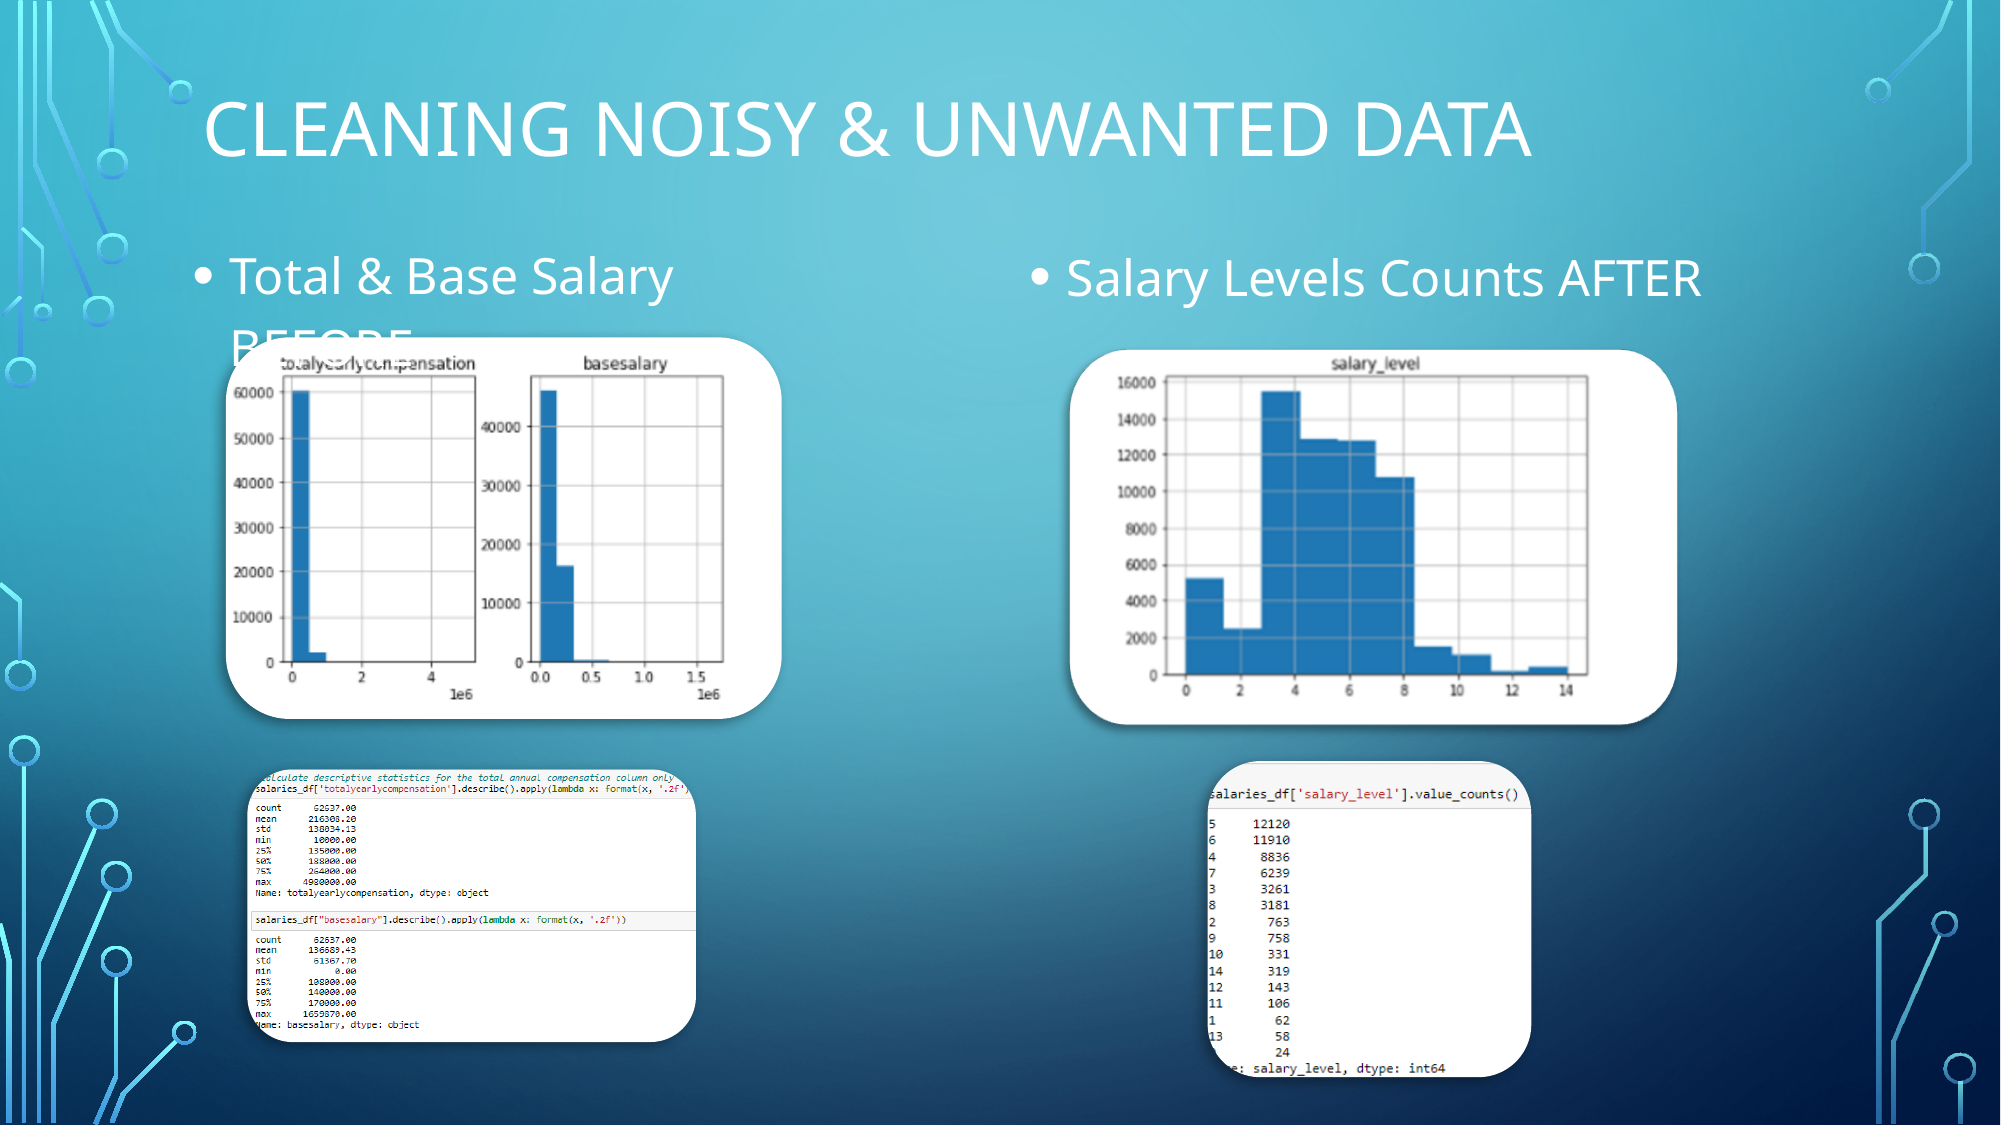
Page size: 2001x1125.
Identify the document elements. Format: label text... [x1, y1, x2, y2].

text_box Salary Levels Counts AFTER [1014, 226, 1837, 808]
picture [225, 337, 782, 720]
title CLEANING Noisy & UNWANTED DATA [187, 39, 1813, 226]
picture [1051, 339, 1688, 747]
list Total & Base Salary BEFORE [177, 225, 831, 807]
picture [1207, 760, 1532, 1078]
picture [247, 768, 697, 1043]
